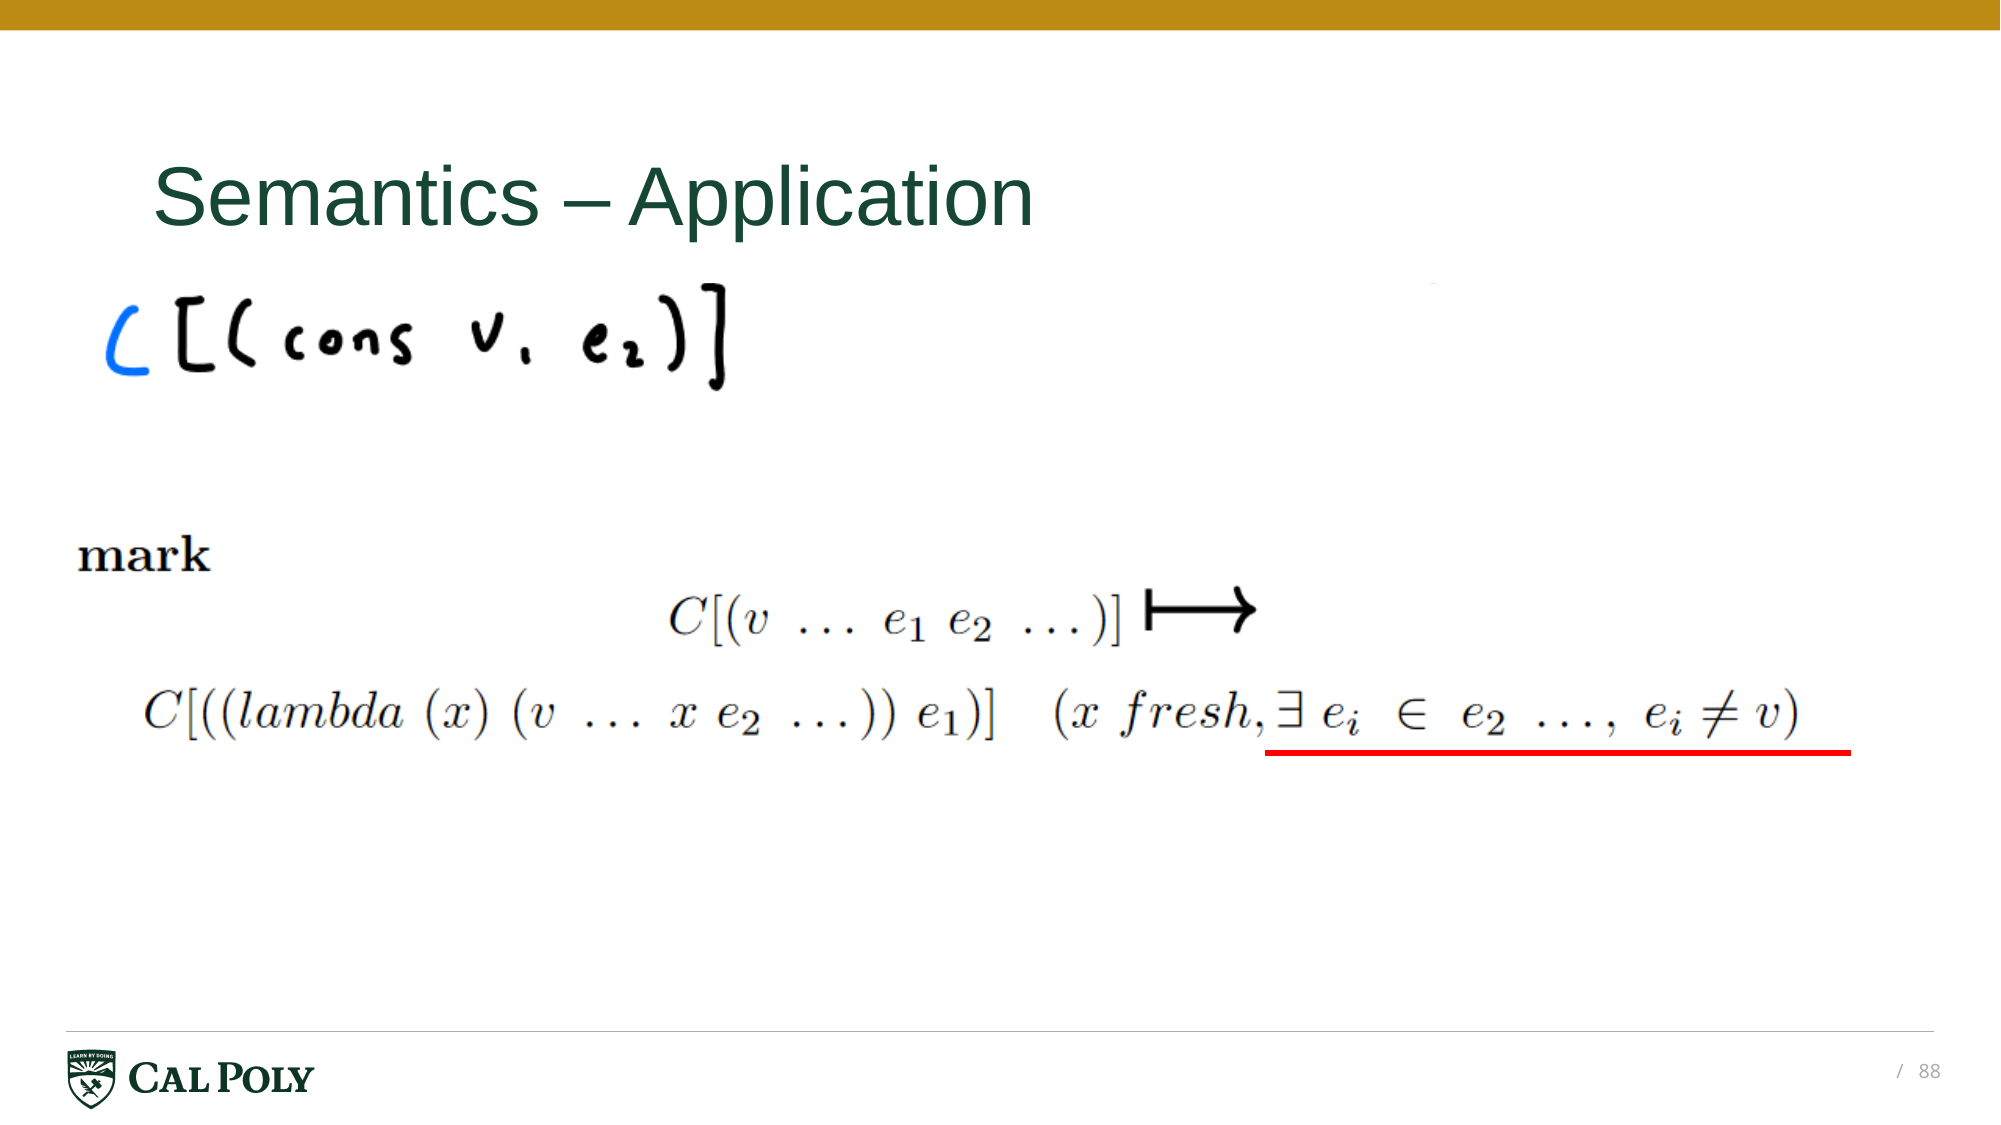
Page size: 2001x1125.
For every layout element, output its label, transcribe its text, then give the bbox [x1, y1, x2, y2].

slide_number / 88 [1866, 1041, 1956, 1102]
title Semantics – Application [137, 147, 1888, 250]
picture [69, 528, 1819, 754]
picture [43, 1025, 338, 1125]
picture [92, 283, 1559, 421]
